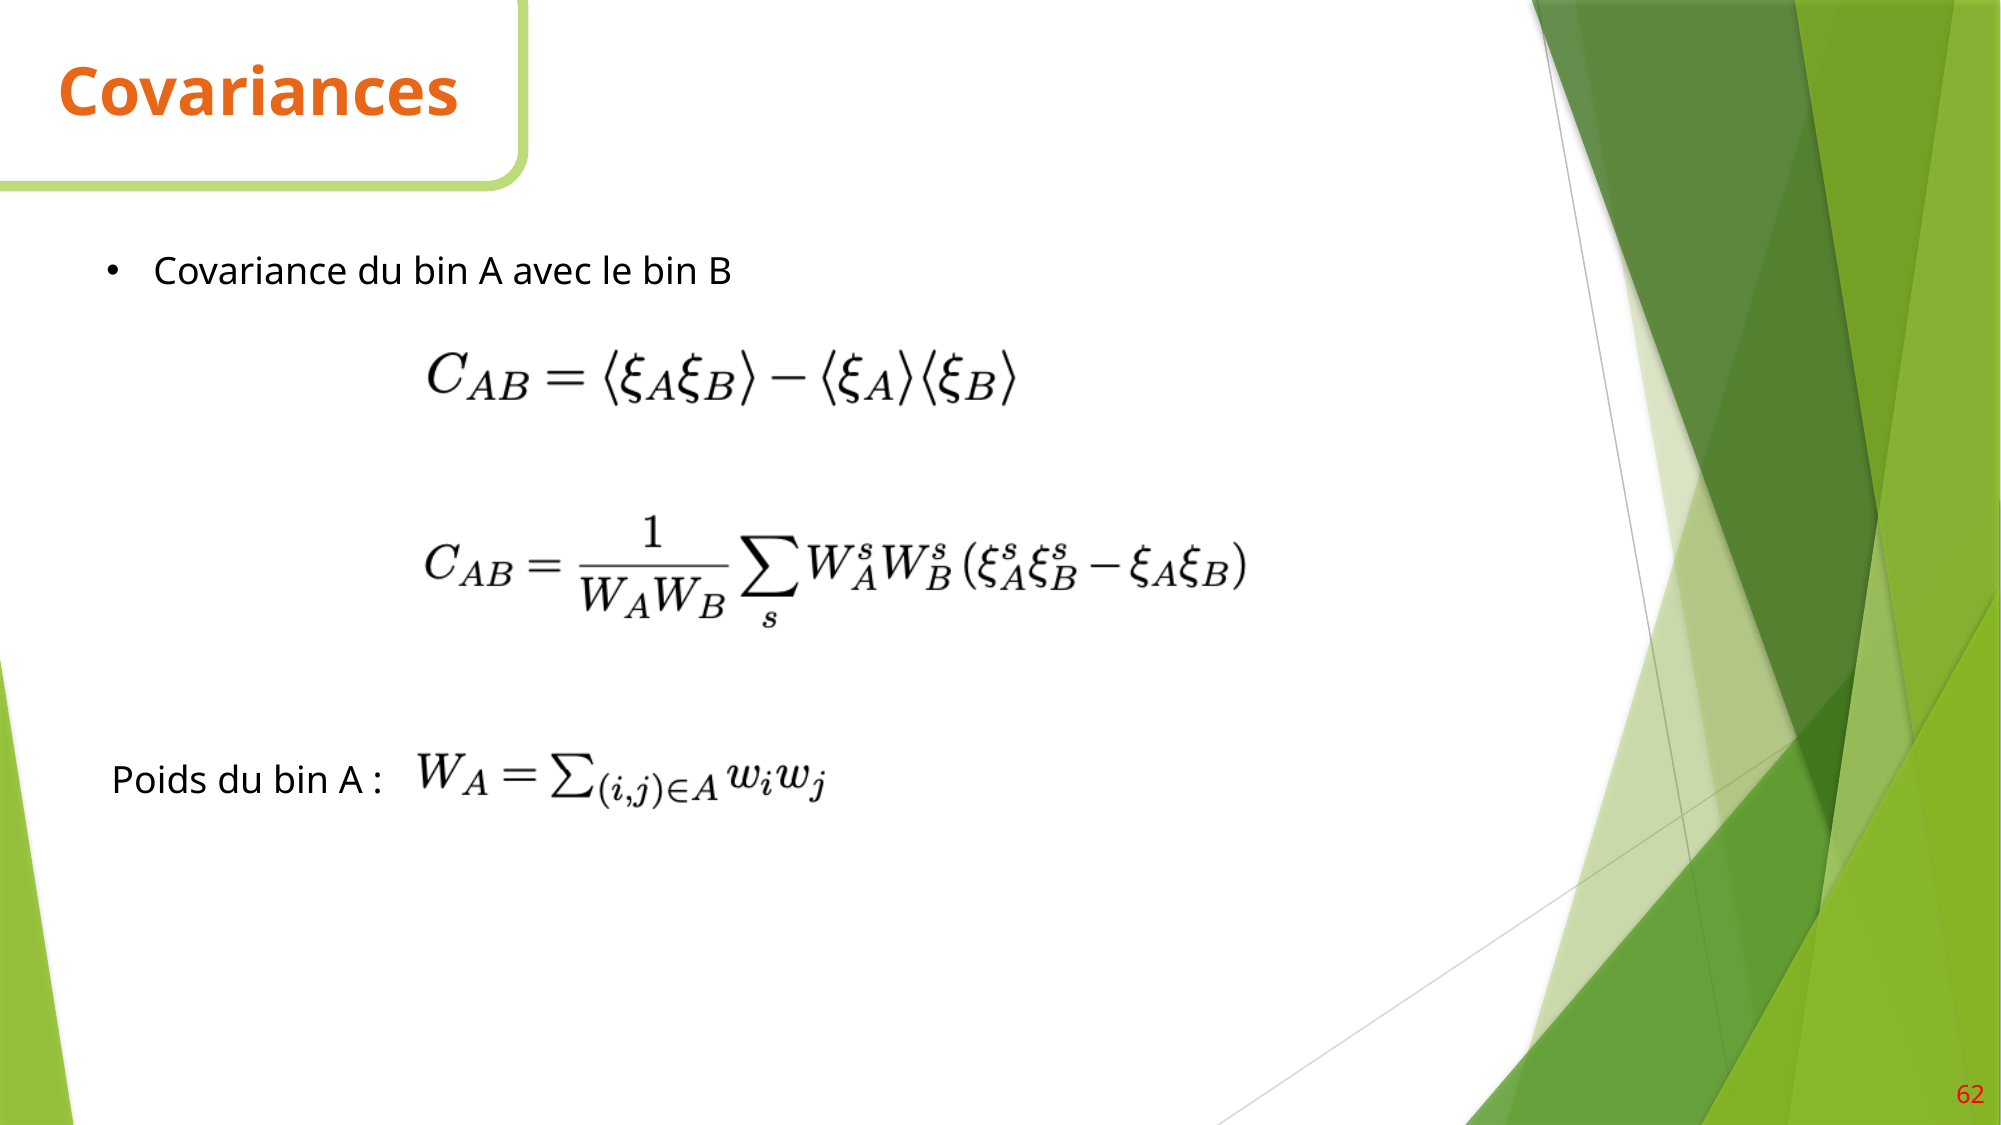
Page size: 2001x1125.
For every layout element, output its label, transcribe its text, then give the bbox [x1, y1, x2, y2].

picture [408, 738, 831, 819]
text_box Poids du bin A : [96, 748, 398, 808]
text_box [0, 0, 525, 188]
slide_number 62 [1887, 1065, 2000, 1125]
text_box Covariance du bin A avec le bin B [91, 239, 748, 300]
picture [408, 486, 1259, 646]
picture [408, 334, 1028, 430]
